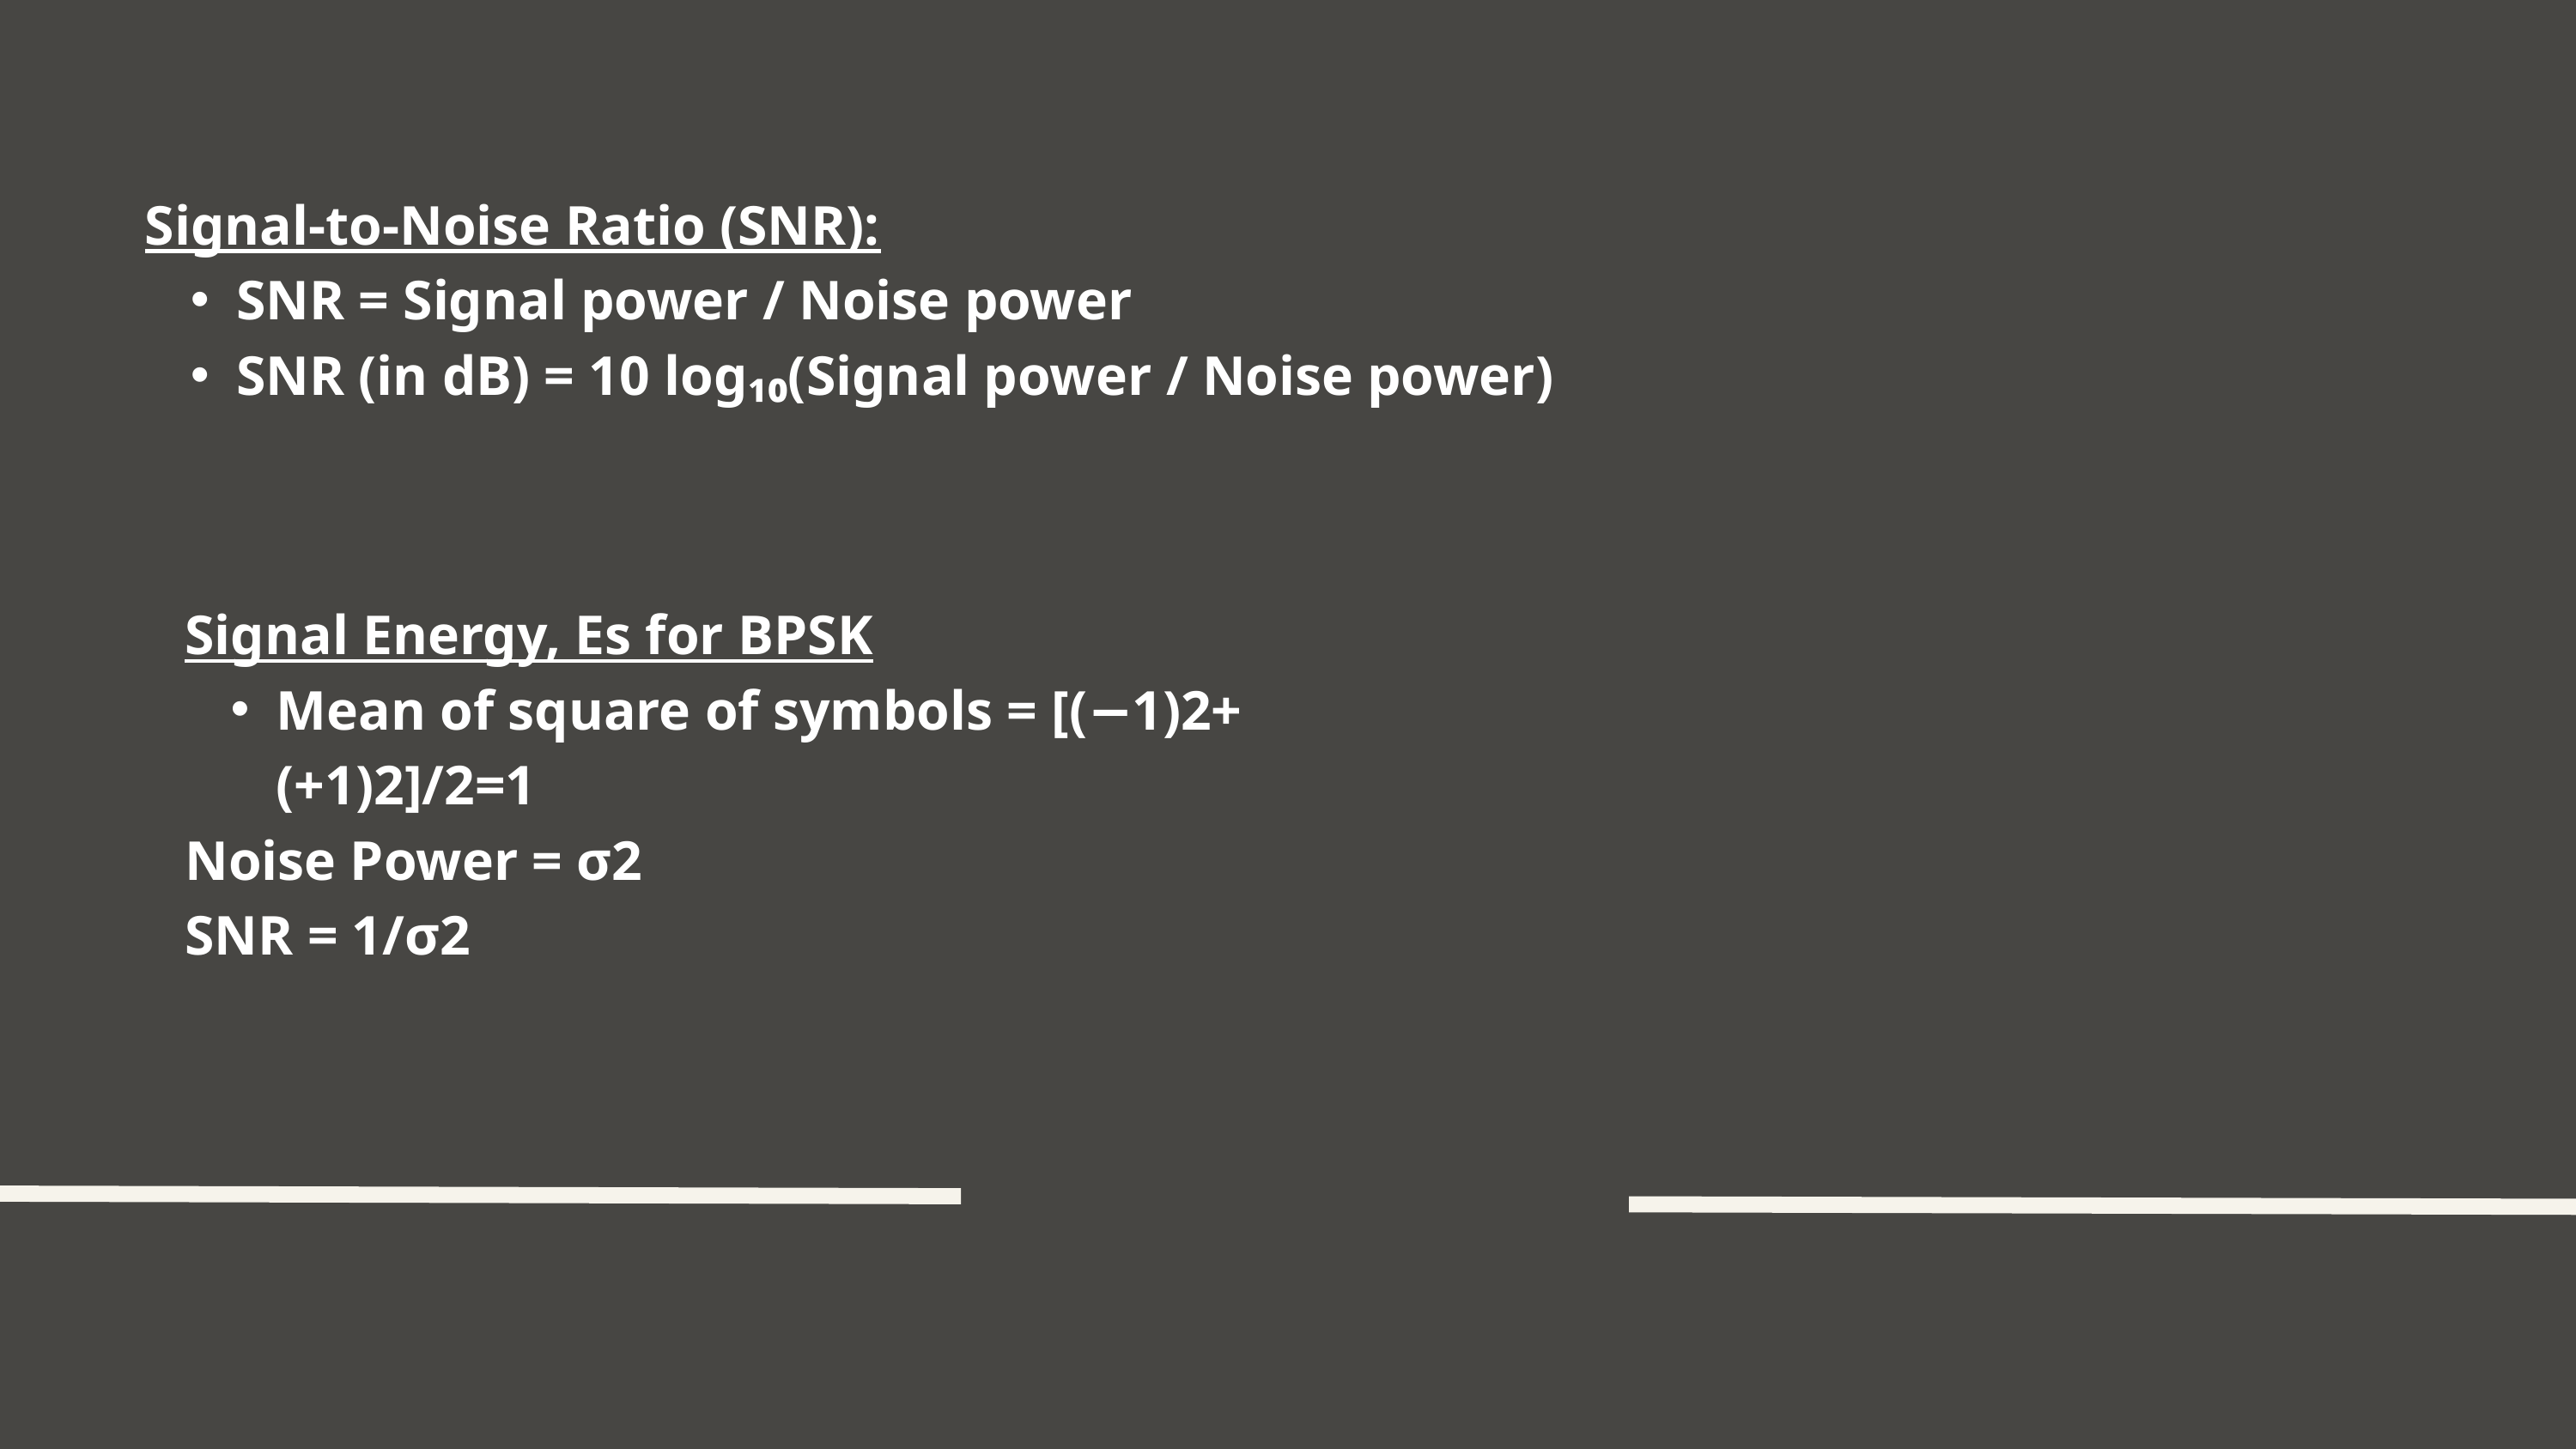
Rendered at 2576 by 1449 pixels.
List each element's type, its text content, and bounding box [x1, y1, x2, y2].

text_box Signal-to-Noise Ratio (SNR): SNR = Signal power / Noise power SNR (in dB) = 10 log₁₀(Signal power / Noise power) [144, 180, 1716, 531]
text_box Signal Energy, Es​ for BPSK Mean of square of symbols = [(−1)2+(+1)2]/2=1 Noise Power = σ2 SNR = 1/σ2 [185, 590, 1435, 1041]
